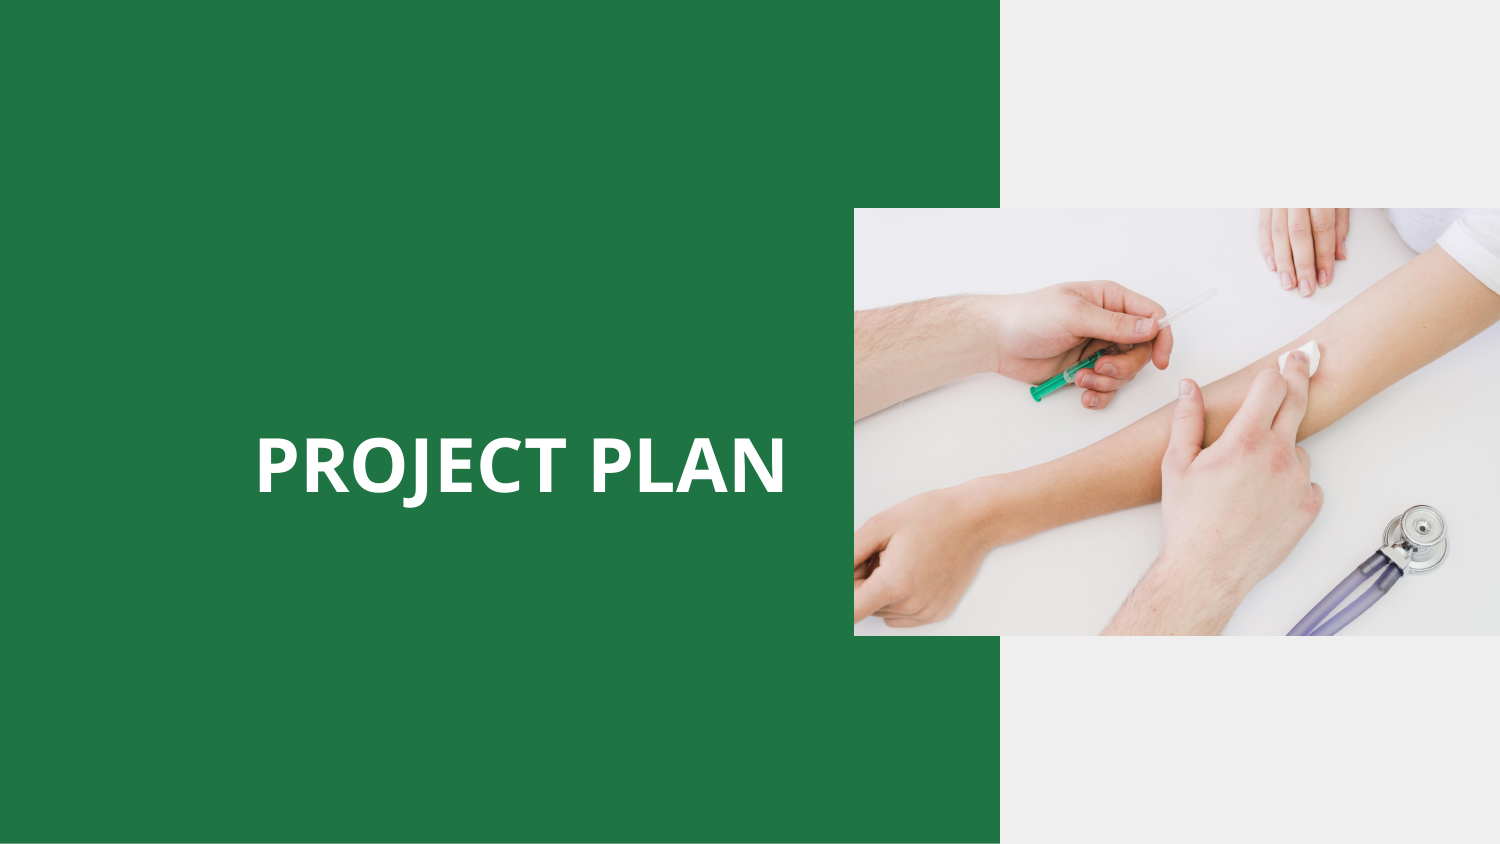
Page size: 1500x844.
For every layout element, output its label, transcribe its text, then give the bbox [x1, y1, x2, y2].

picture [854, 207, 1500, 636]
title PROJECT PLAN [127, 278, 805, 522]
